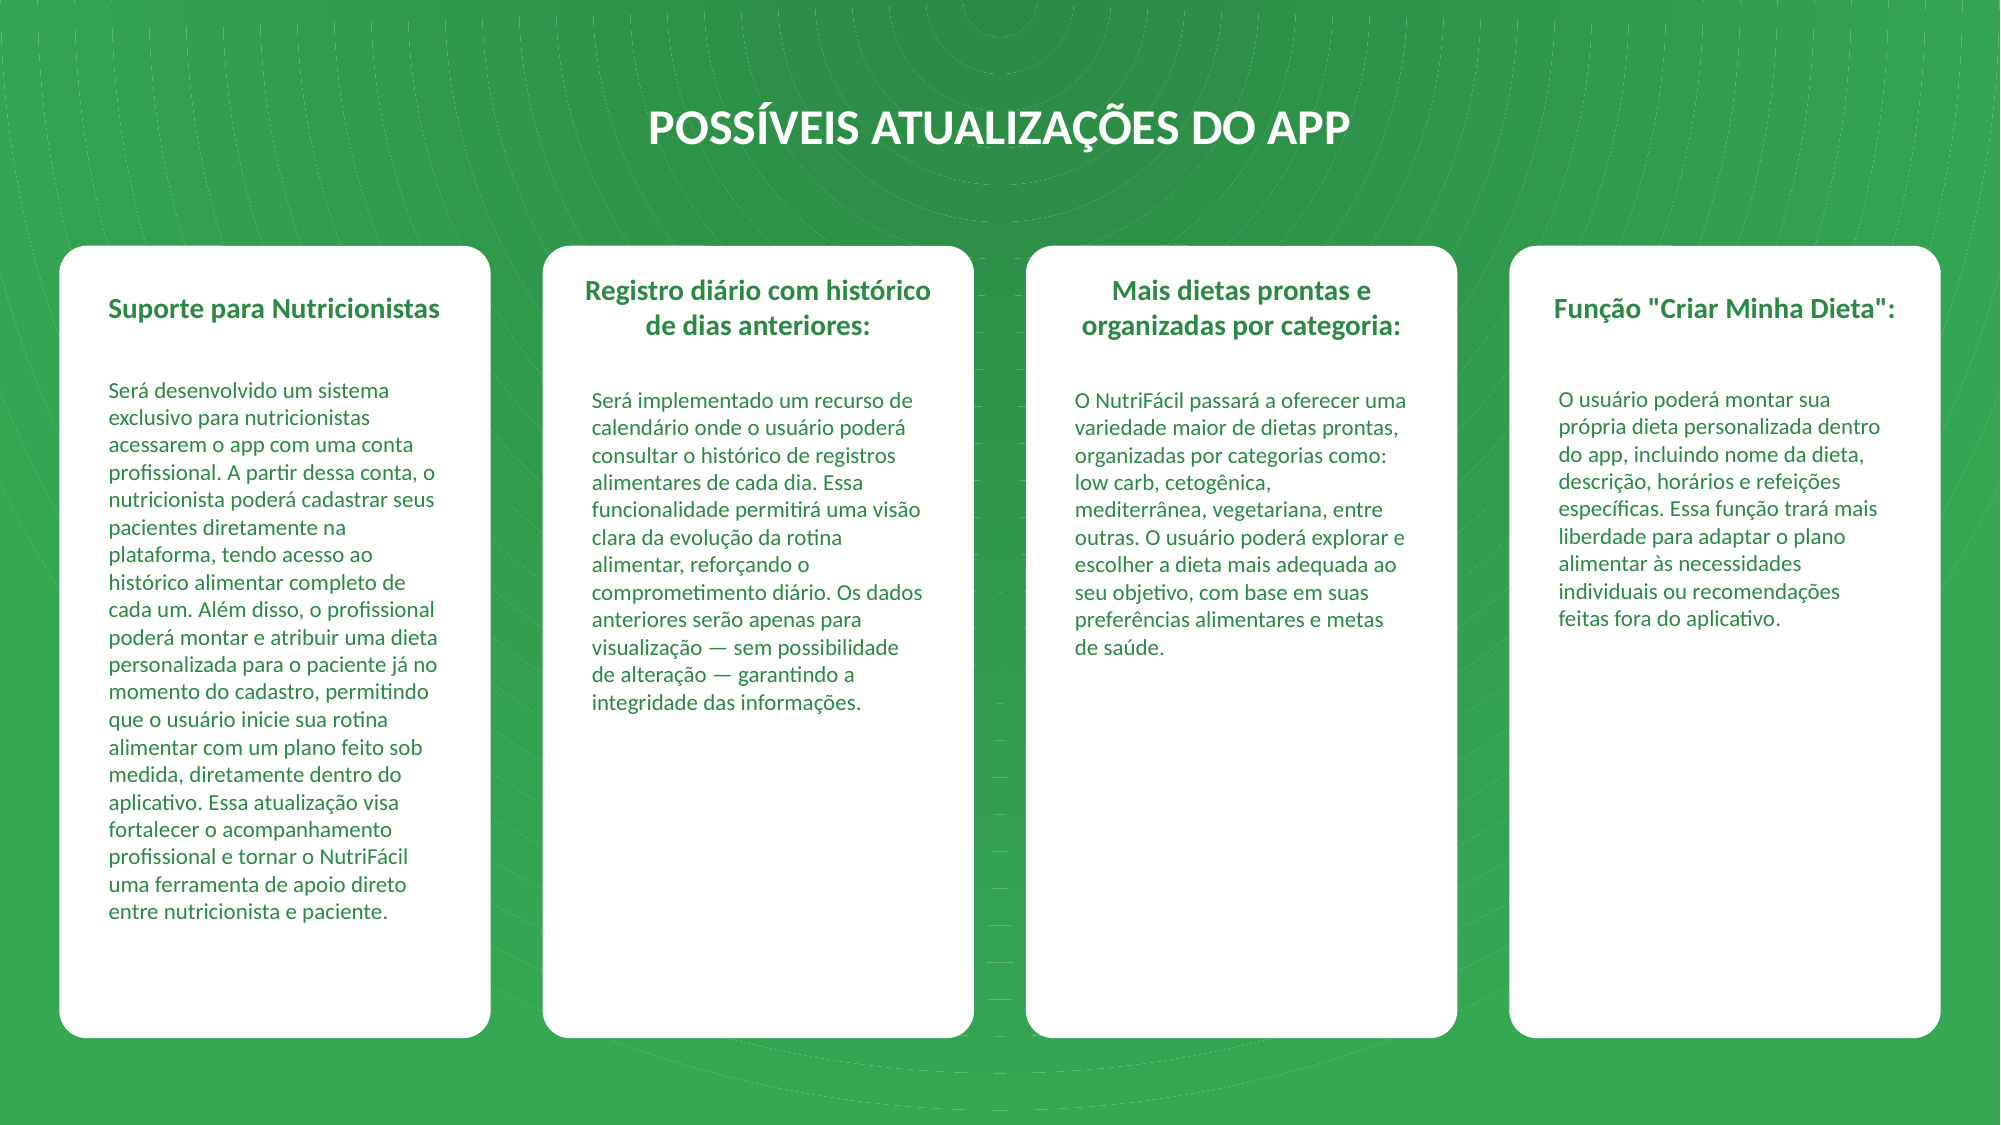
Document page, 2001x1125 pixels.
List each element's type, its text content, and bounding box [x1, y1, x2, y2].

text_box Mais dietas prontas e organizadas por categoria: [1059, 263, 1425, 349]
text_box POSSÍVEIS ATUALIZAÇÕES DO APP [504, 86, 1496, 162]
text_box Registro diário com histórico de dias anteriores: [564, 263, 952, 349]
text_box Suporte para Nutricionistas [59, 281, 490, 332]
text_box [1024, 244, 1459, 1040]
text_box Será desenvolvido um sistema exclusivo para nutricionistas acessarem o app com uma conta profissional. A partir dessa conta, o nutricionista poderá cadastrar seus pacientes diretamente na plataforma, tendo acesso ao histórico alimentar completo de cada um. Além disso, o profissional poderá montar e atribuir uma dieta personalizada para o paciente já no momento do cadastro, permitindo que o usuário inicie sua rotina alimentar com um plano feito sob medida, diretamente dentro do aplicativo. Essa atualização visa fortalecer o acompanhamento profissional e tornar o NutriFácil uma ferramenta de apoio direto entre nutricionista e paciente. [93, 367, 457, 932]
text_box O NutriFácil passará a oferecer uma variedade maior de dietas prontas, organizadas por categorias como: low carb, cetogênica, mediterrânea, vegetariana, entre outras. O usuário poderá explorar e escolher a dieta mais adequada ao seu objetivo, com base em suas preferências alimentares e metas de saúde. [1060, 377, 1423, 668]
text_box O usuário poderá montar sua própria dieta personalizada dentro do app, incluindo nome da dieta, descrição, horários e refeições específicas. Essa função trará mais liberdade para adaptar o plano alimentar às necessidades individuais ou recomendações feitas fora do aplicativo. [1543, 376, 1907, 639]
text_box [58, 244, 492, 1040]
text_box Função "Criar Minha Dieta": [1527, 281, 1923, 332]
text_box Será implementado um recurso de calendário onde o usuário poderá consultar o histórico de registros alimentares de cada dia. Essa funcionalidade permitirá uma visão clara da evolução da rotina alimentar, reforçando o comprometimento diário. Os dados anteriores serão apenas para visualização — sem possibilidade de alteração — garantindo a integridade das informações. [577, 377, 940, 723]
text_box [541, 244, 976, 1040]
text_box [1508, 244, 1942, 1040]
